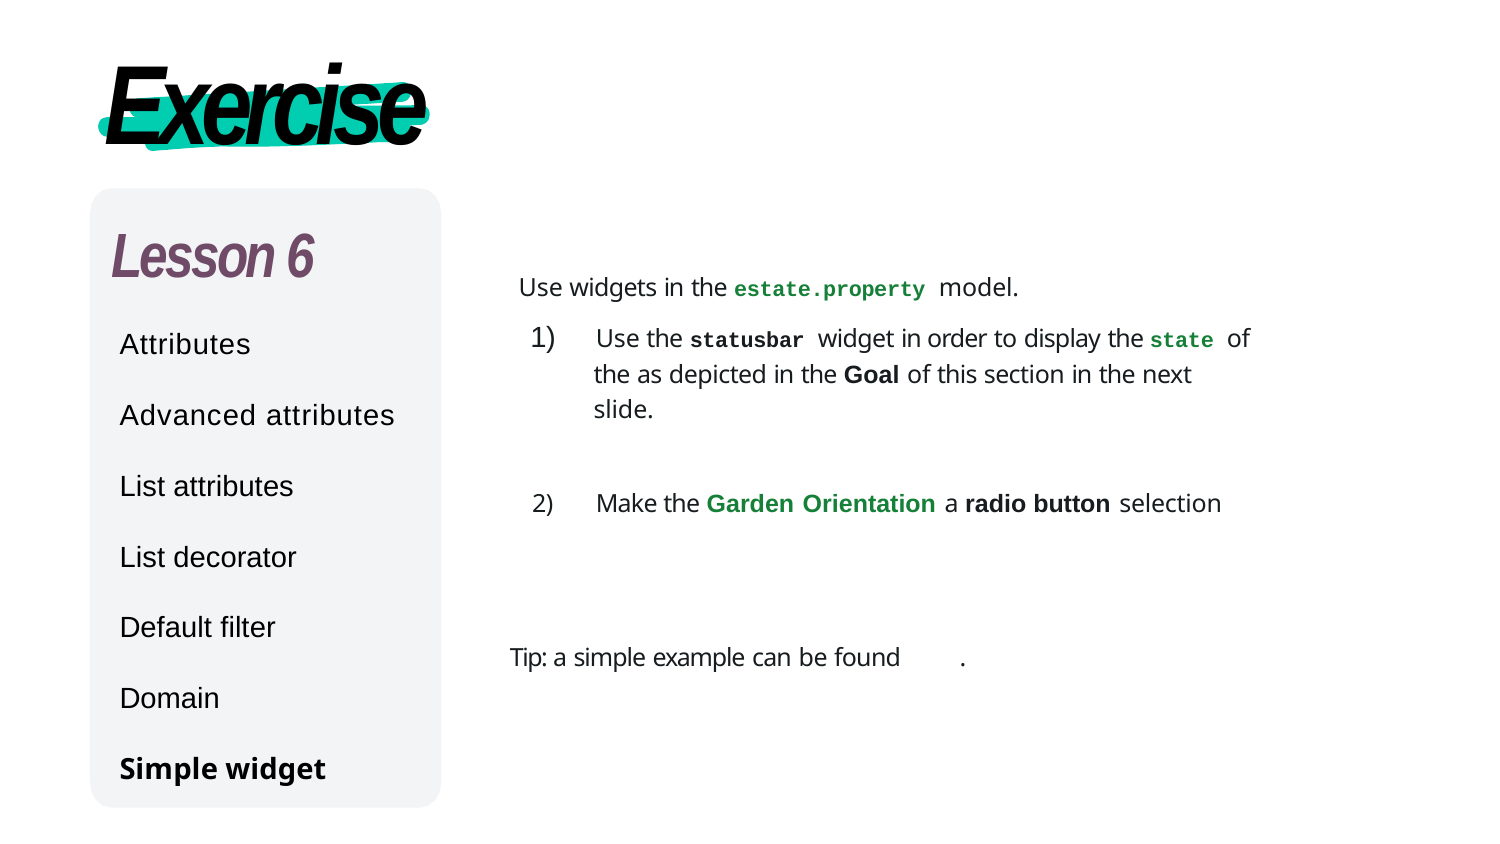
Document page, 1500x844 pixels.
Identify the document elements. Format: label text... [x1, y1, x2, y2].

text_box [89, 187, 442, 809]
picture [98, 82, 430, 151]
text_box 2) Make the Garden Orientation a radio button selection [529, 485, 1240, 518]
text_box 1) Use the statusbar widget in order to display the state of the as depicted in the Goal of this section in the next slide. [528, 314, 1269, 424]
title Exercise [102, 29, 498, 173]
text_box Tip: a simple example can be found here. [507, 639, 996, 676]
text_box Use widgets in the estate.property model. [516, 269, 1032, 302]
